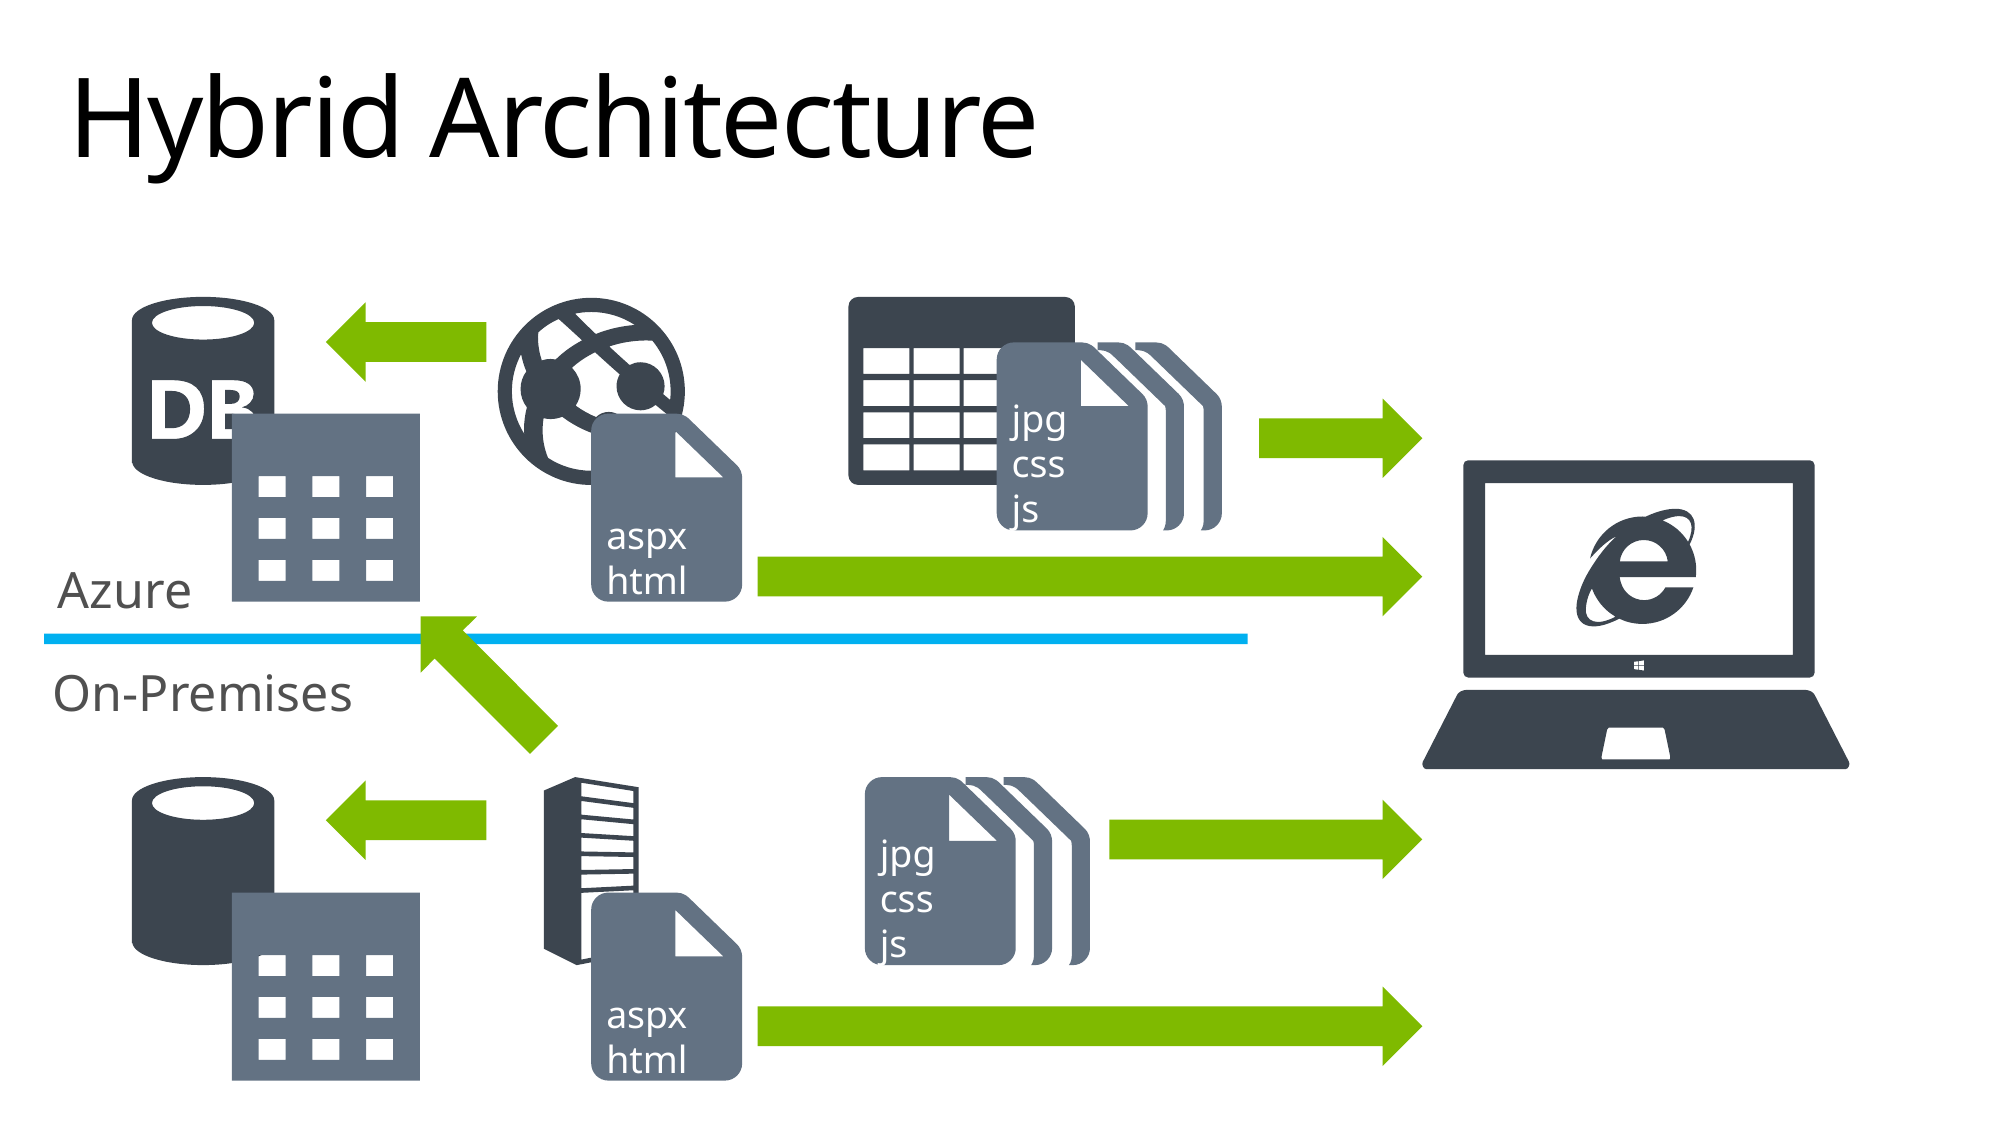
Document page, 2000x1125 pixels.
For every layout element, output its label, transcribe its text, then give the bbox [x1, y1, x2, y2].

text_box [1422, 460, 1850, 770]
text_box [131, 296, 275, 485]
text_box [223, 633, 419, 645]
text_box [543, 777, 639, 966]
text_box aspx html [591, 892, 743, 1081]
title Hybrid Architecture [44, 47, 1956, 196]
text_box [131, 777, 275, 966]
text_box [848, 296, 1075, 485]
text_box [1258, 397, 1423, 479]
text_box jpg css js [996, 342, 1222, 531]
text_box [419, 615, 559, 755]
text_box Azure [27, 541, 223, 644]
text_box [756, 985, 1423, 1067]
text_box On-Premises [22, 644, 384, 747]
text_box [231, 892, 420, 1081]
text_box aspx html [591, 413, 743, 602]
text_box [468, 633, 1248, 645]
text_box [497, 297, 685, 485]
text_box [1108, 798, 1423, 880]
text_box jpg css js [864, 777, 1090, 966]
text_box [231, 413, 420, 602]
text_box [325, 301, 488, 383]
text_box [756, 536, 1422, 618]
text_box [325, 779, 488, 861]
